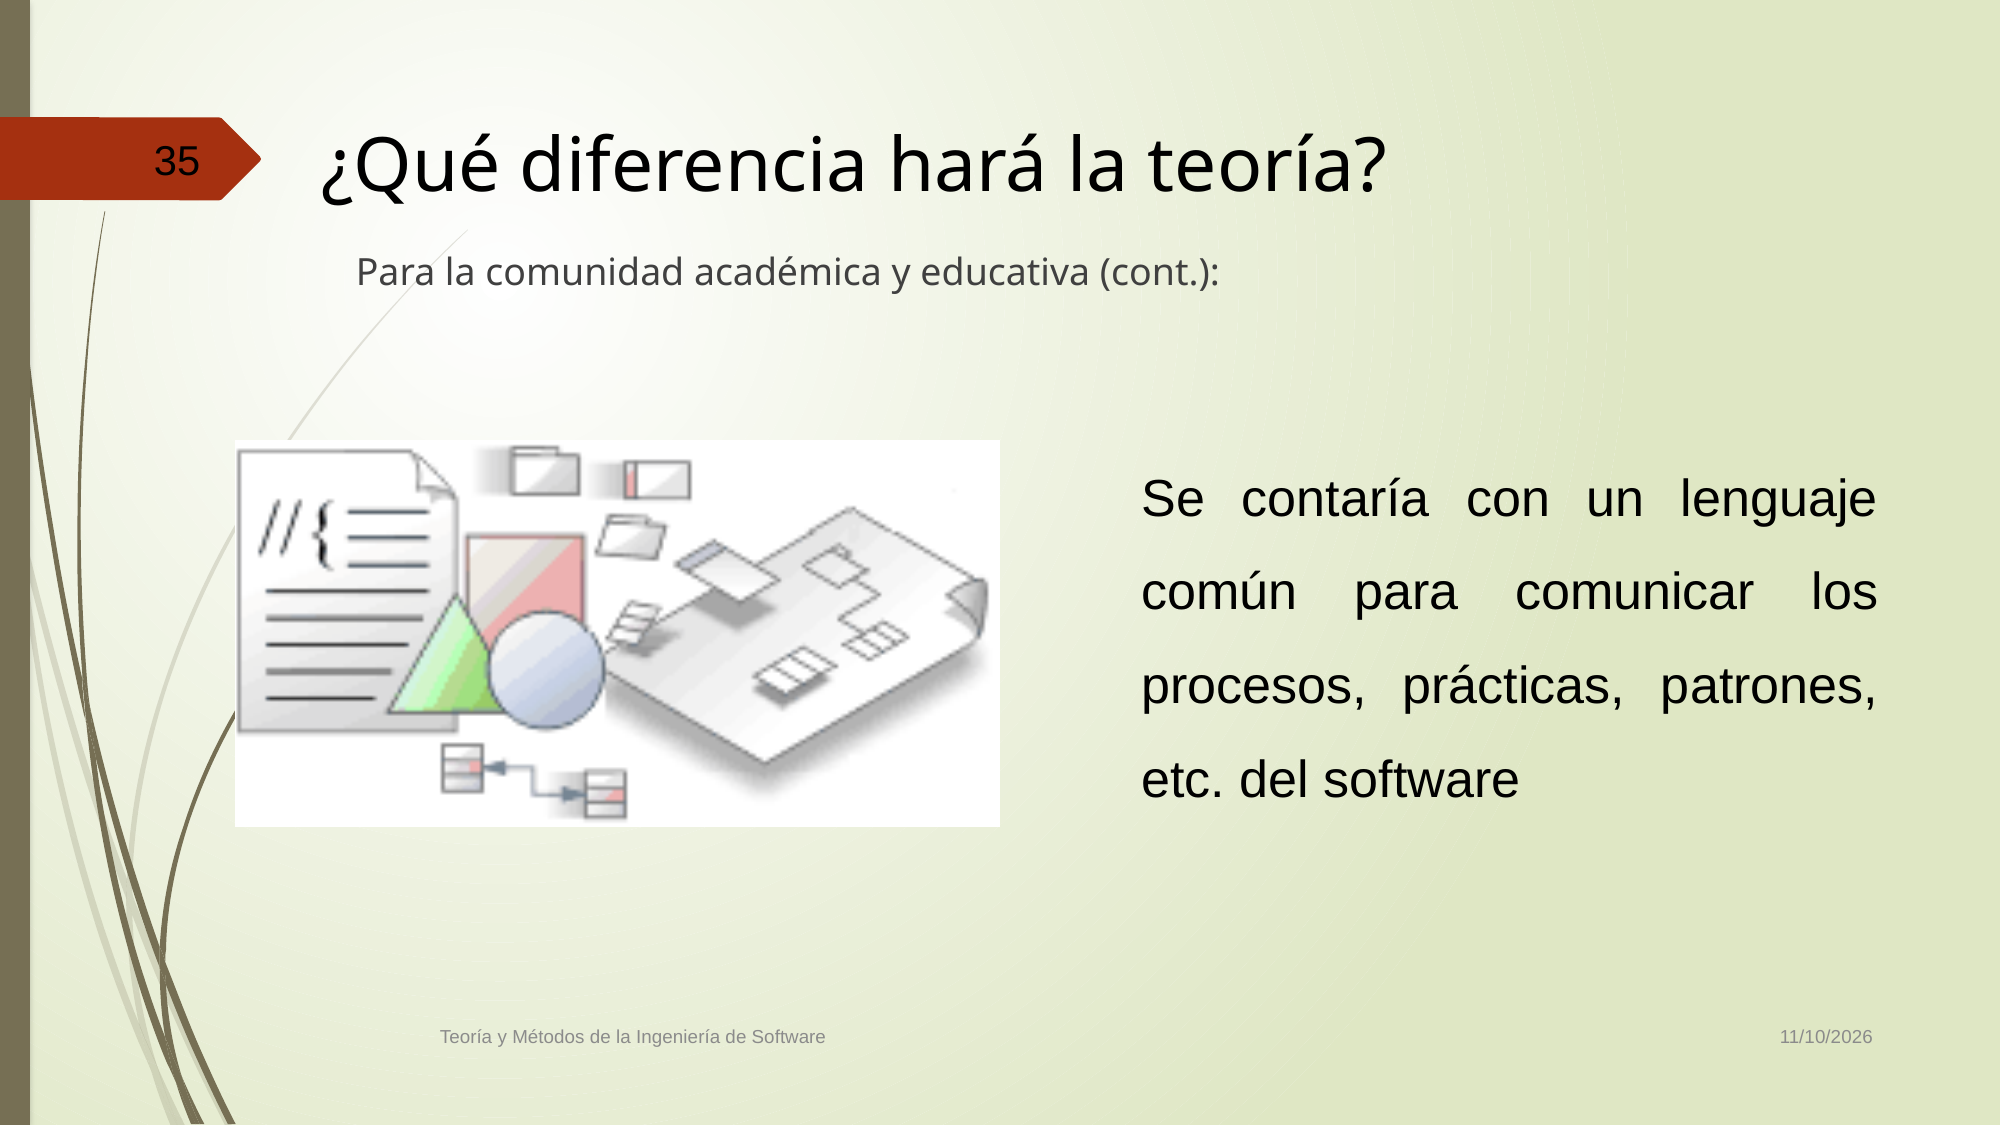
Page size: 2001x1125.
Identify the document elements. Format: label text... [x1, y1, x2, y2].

title ¿Qué diferencia hará la teoría? [306, 111, 1656, 300]
slide_number 35 [87, 129, 216, 190]
text_box Se contaría con un lenguaje común para comunicar los procesos, prácticas, patrones, etc. del software [1127, 426, 1892, 815]
picture [235, 440, 1001, 827]
footer Teoría y Métodos de la Ingeniería de Software [424, 1006, 1675, 1067]
list Para la comunidad académica y educativa (cont.): [324, 240, 1675, 427]
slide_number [1699, 1005, 1888, 1067]
